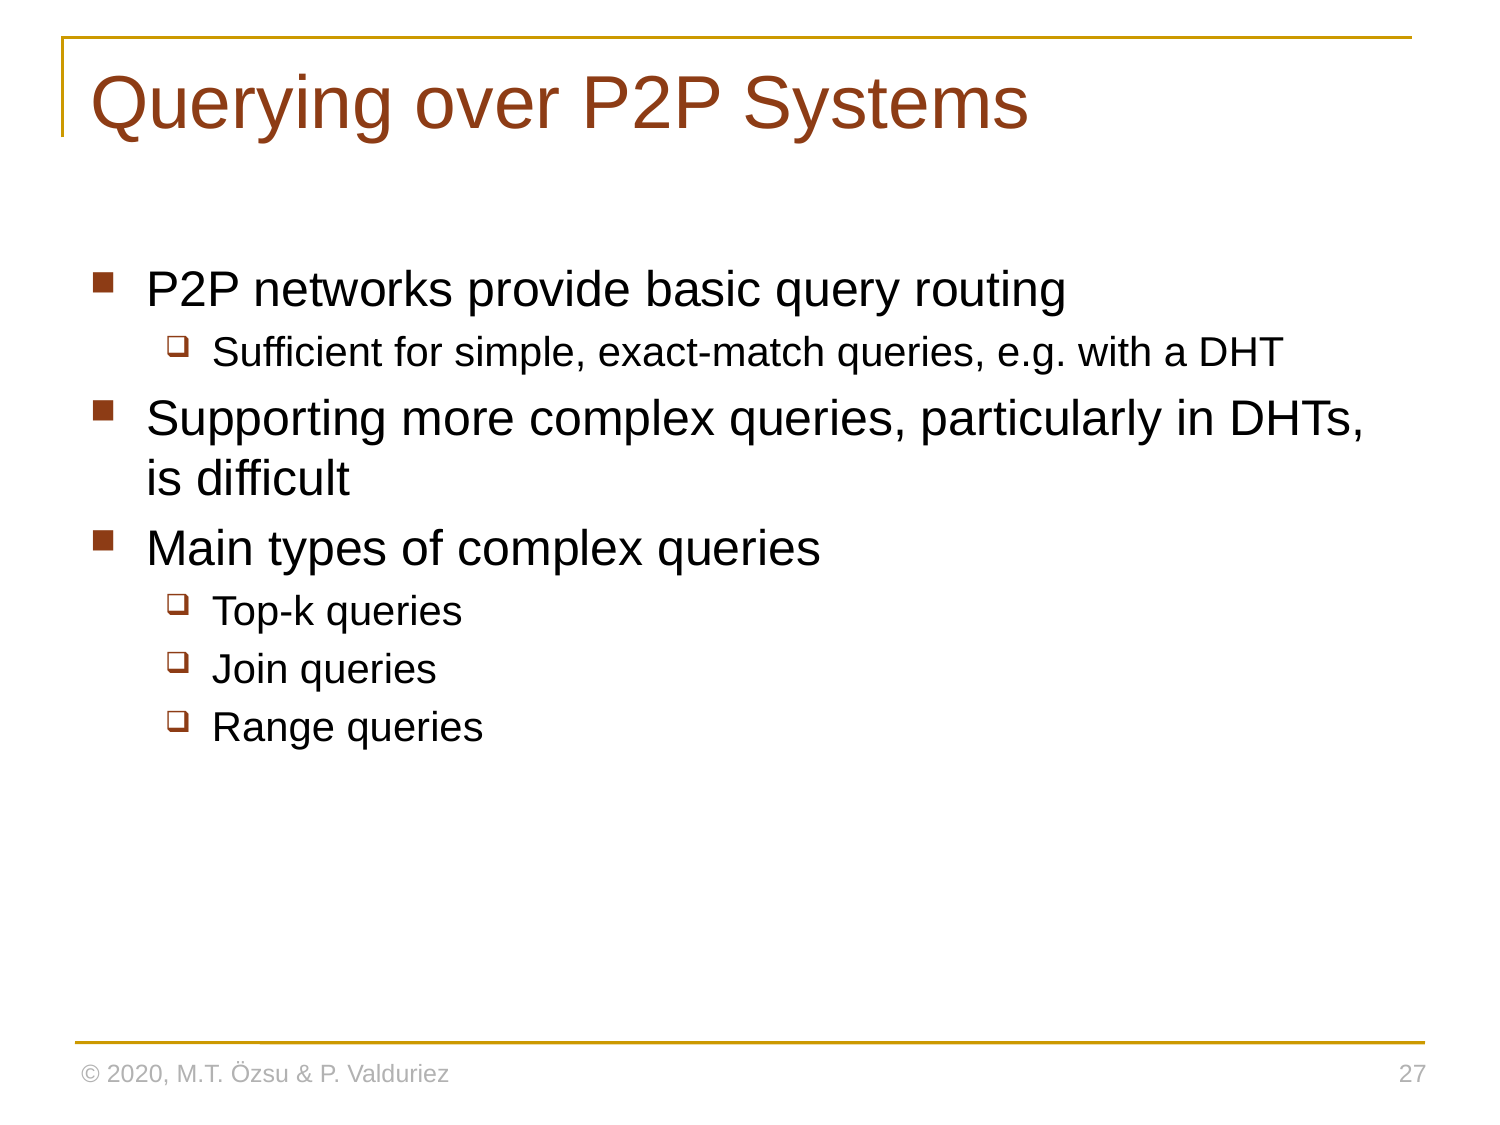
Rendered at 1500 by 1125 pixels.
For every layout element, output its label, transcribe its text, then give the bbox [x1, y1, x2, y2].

list P2P networks provide basic query routing Sufficient for simple, exact-match queries, e.g. with a DHT Supporting more complex queries, particularly in DHTs, is difficult Main types of complex queries Top-k queries Join queries Range queries [74, 249, 1426, 993]
slide_number 27 [1104, 1042, 1442, 1103]
footer © 2020, M.T. Özsu & P. Valduriez [66, 1042, 573, 1103]
title Querying over P2P Systems [74, 45, 1426, 233]
